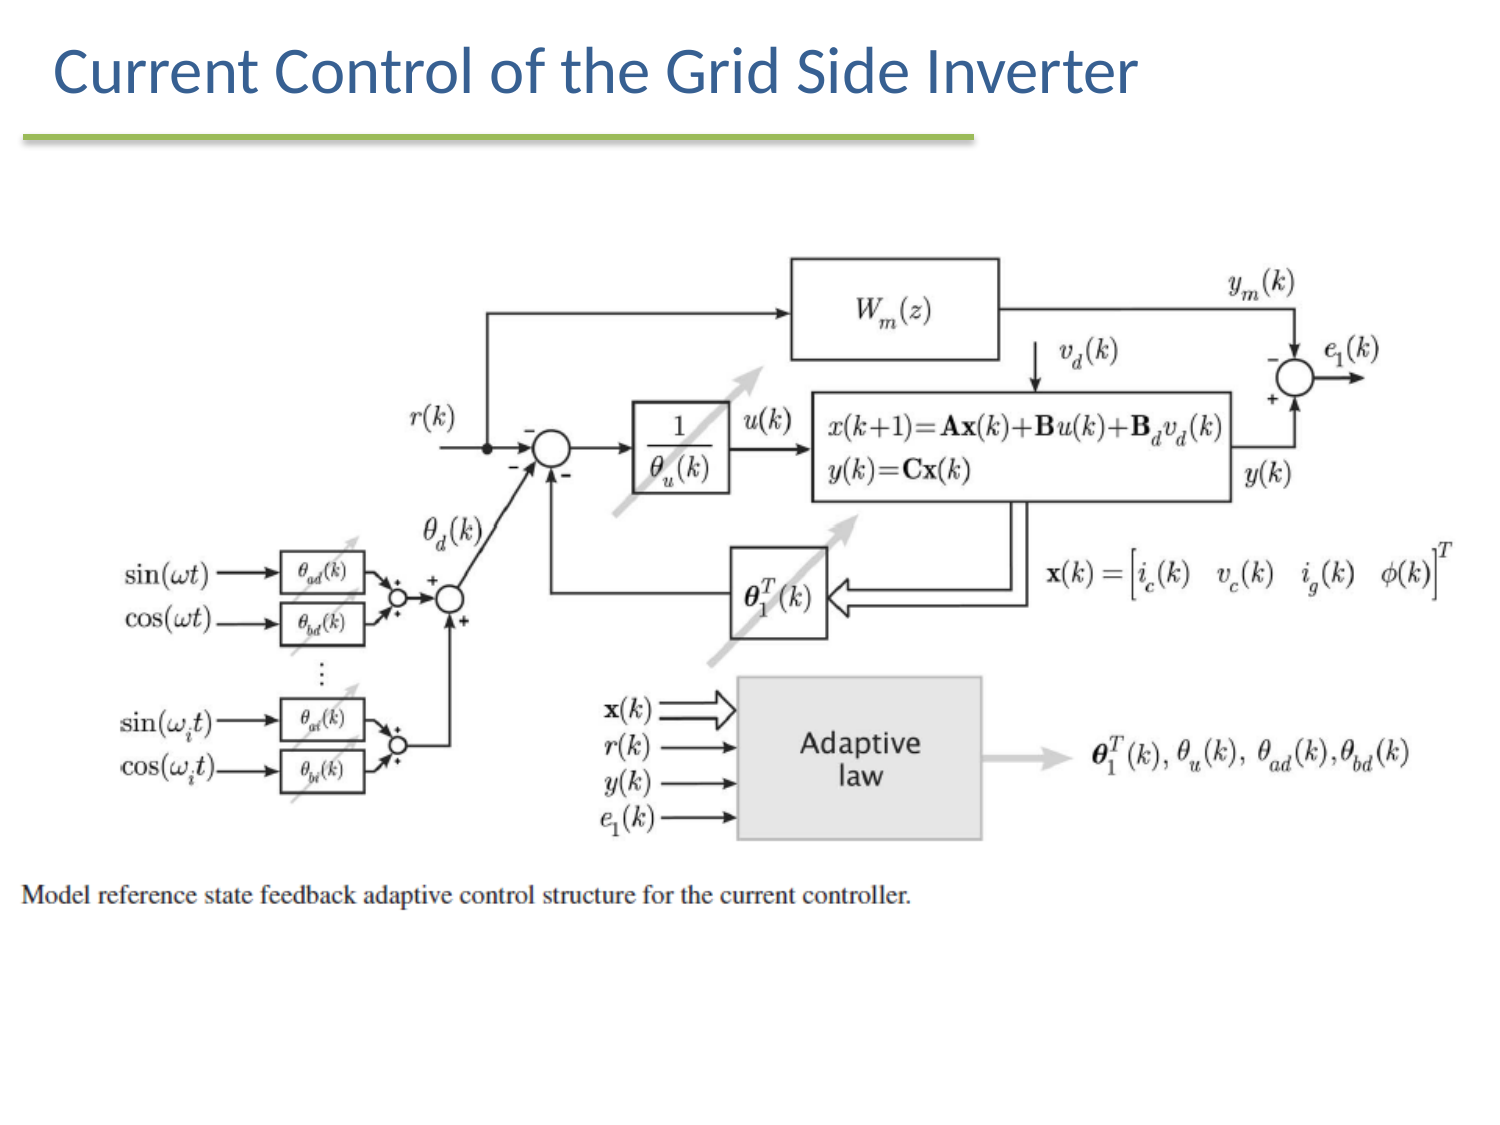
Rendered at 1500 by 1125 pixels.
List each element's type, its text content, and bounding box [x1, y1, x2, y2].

text_box Current Control of the Grid Side Inverter [0, 19, 1329, 206]
picture [0, 207, 1500, 918]
